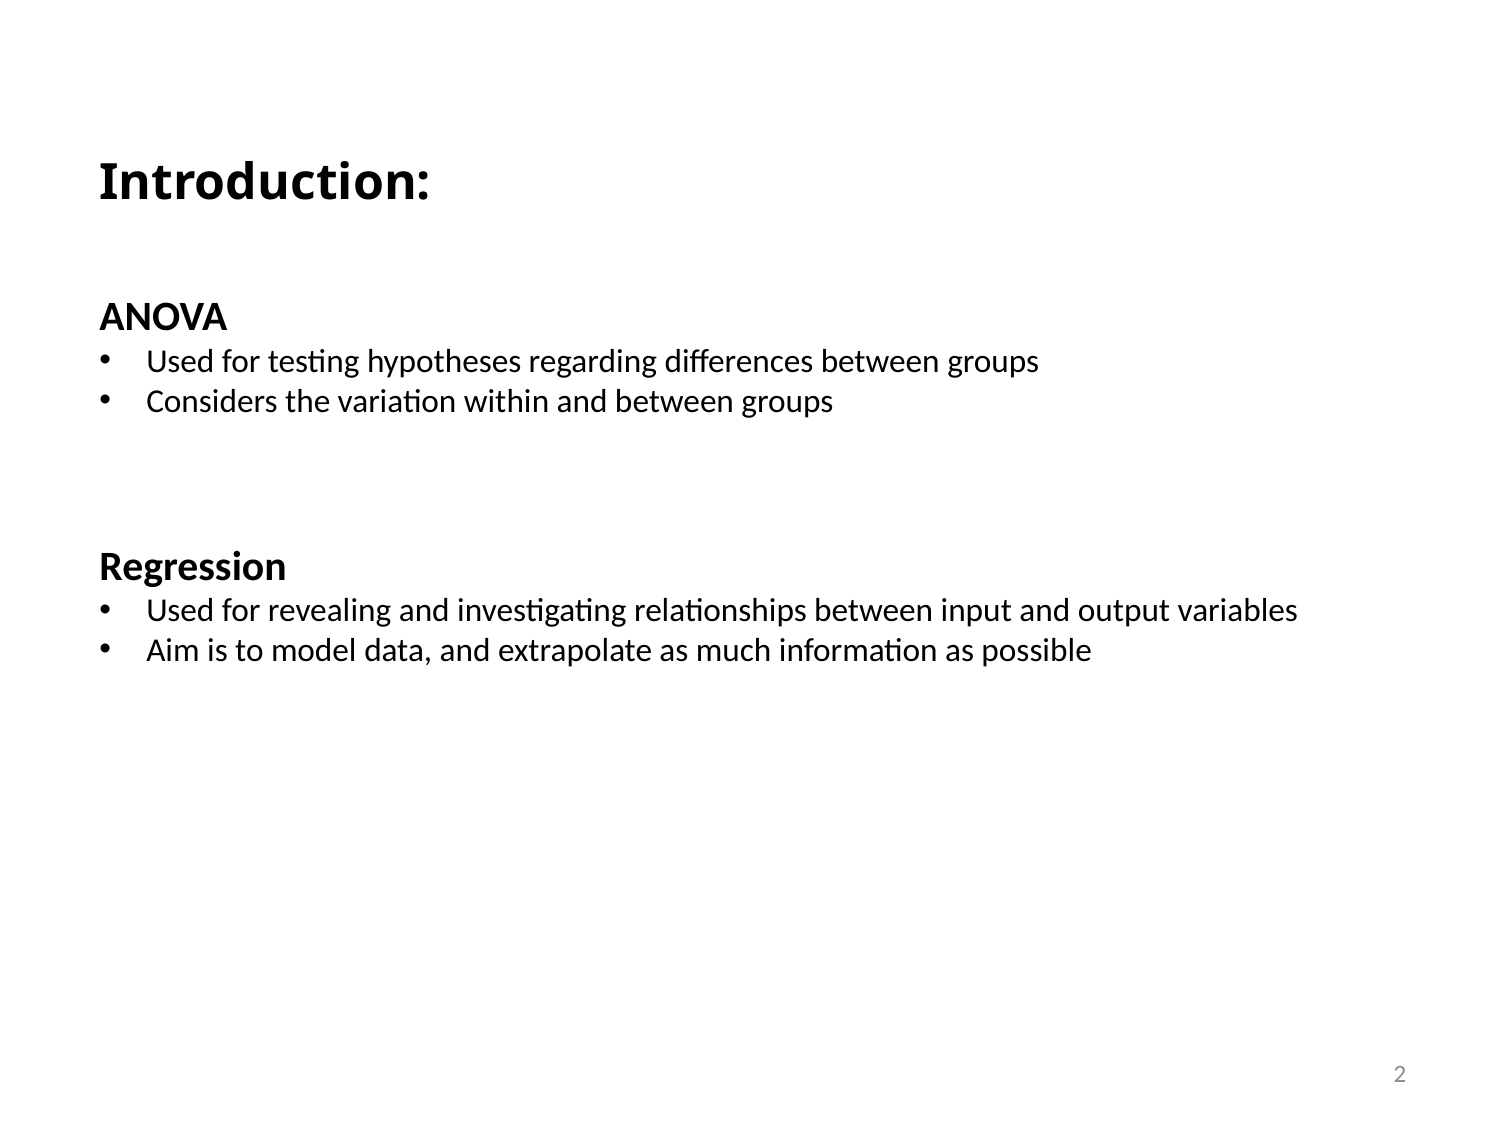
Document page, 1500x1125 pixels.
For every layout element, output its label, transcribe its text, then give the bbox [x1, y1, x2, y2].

text_box Introduction: ANOVA Used for testing hypotheses regarding differences between groups Considers the variation within and between groups Regression Used for revealing and investigating relationships between input and output variables Aim is to model data, and extrapolate as much information as possible [84, 141, 1451, 716]
slide_number 2 [1071, 1042, 1422, 1103]
